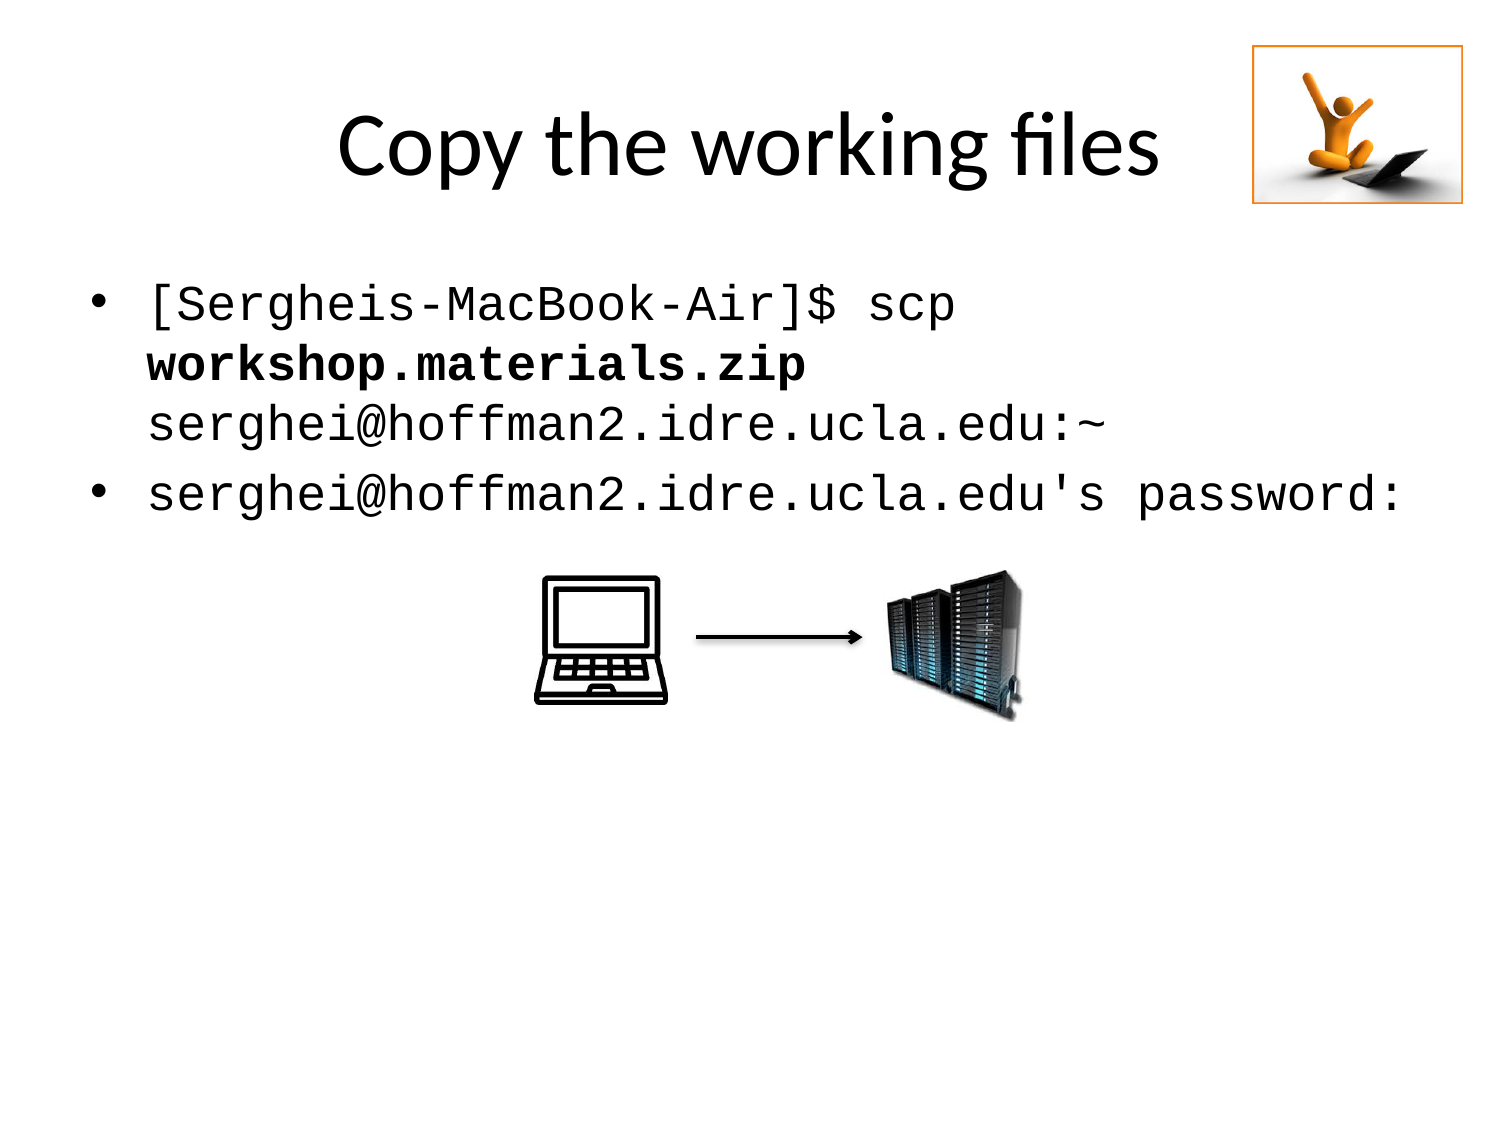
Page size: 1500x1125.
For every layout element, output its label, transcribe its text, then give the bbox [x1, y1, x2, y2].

list [Sergheis-MacBook-Air]$ scp workshop.materials.zip serghei@hoffman2.idre.ucla.edu:~ serghei@hoffman2.idre.ucla.edu's password: [75, 262, 1425, 1005]
picture [1252, 44, 1463, 204]
picture [883, 570, 1036, 723]
title Copy the working files [75, 45, 1425, 233]
picture [534, 570, 669, 705]
